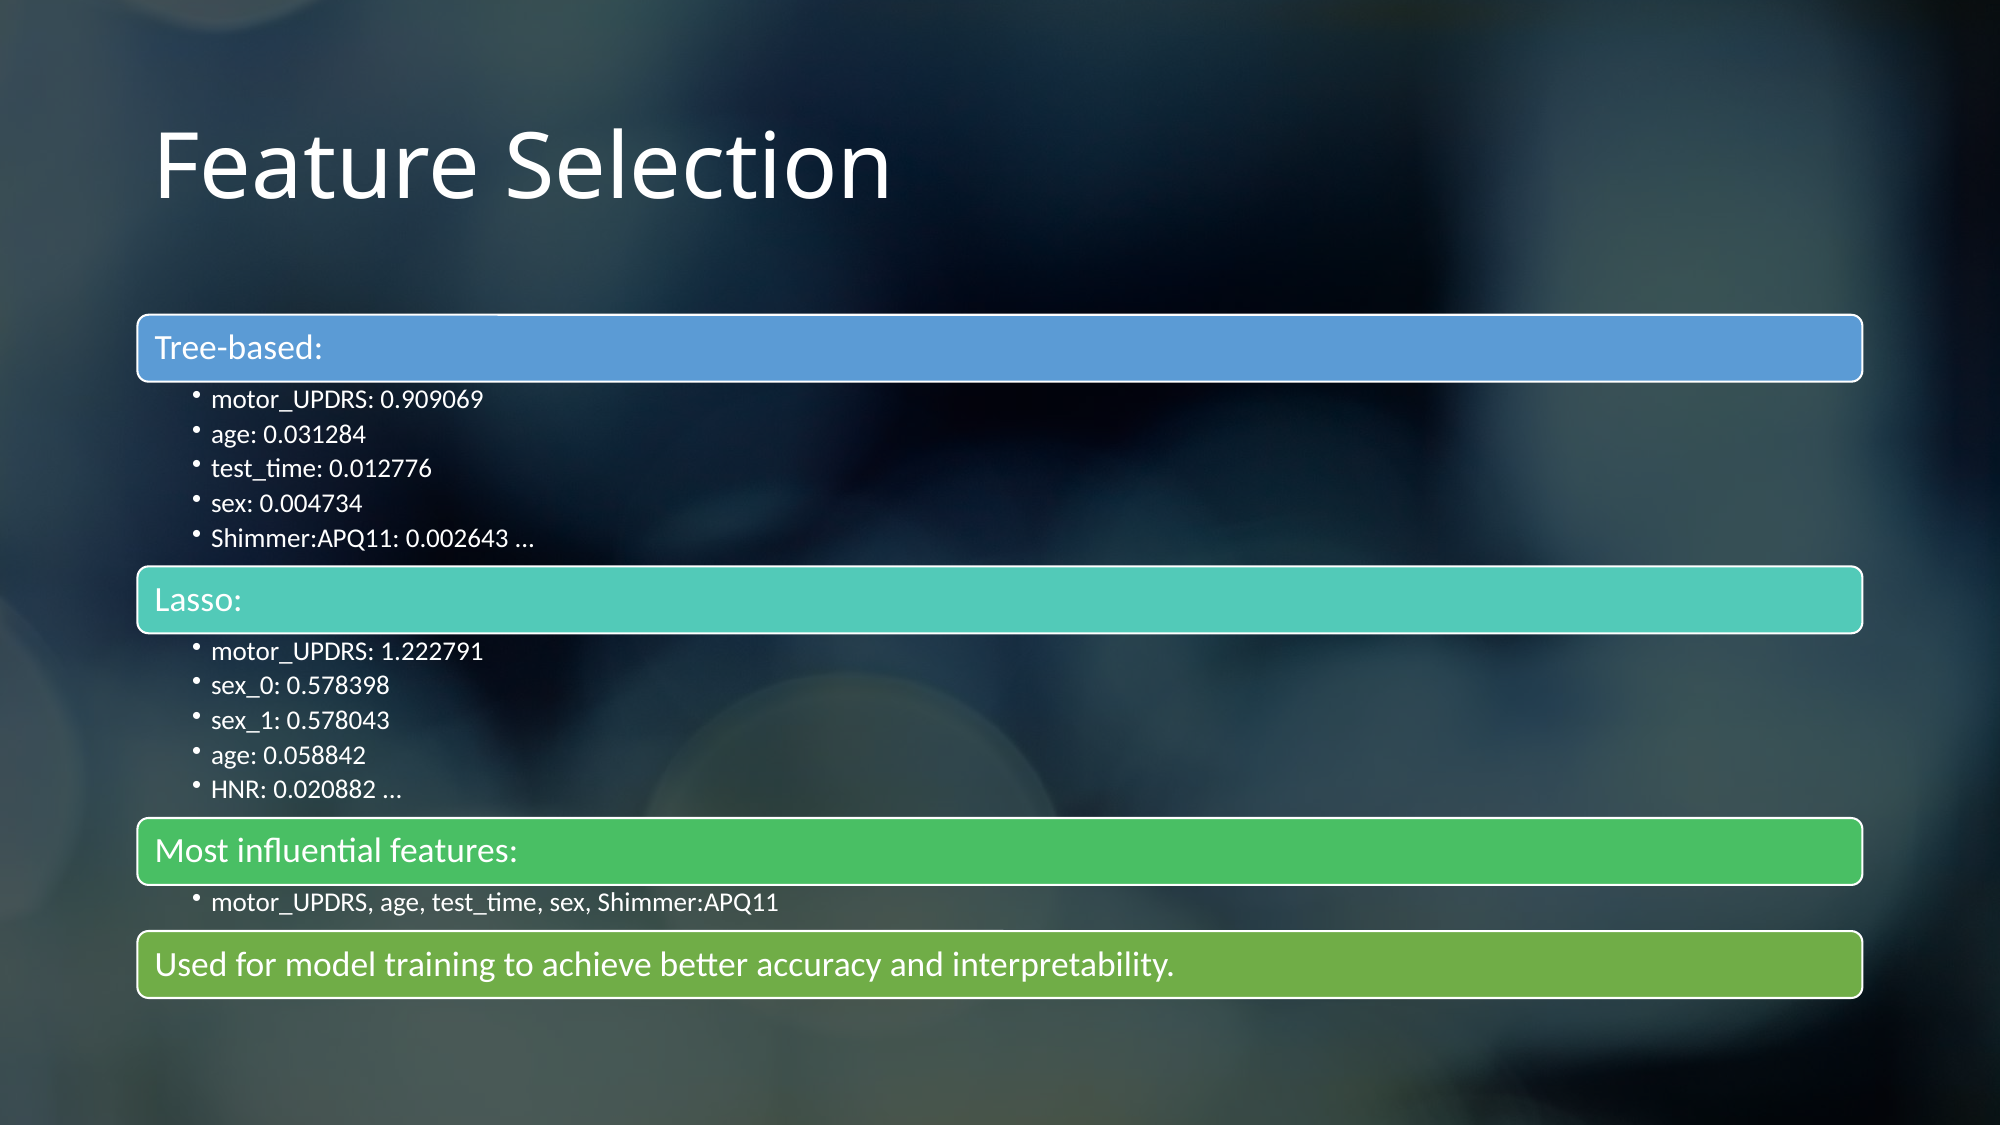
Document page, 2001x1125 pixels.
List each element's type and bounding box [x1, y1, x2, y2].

picture [0, 0, 2000, 1125]
list [137, 299, 1863, 1014]
